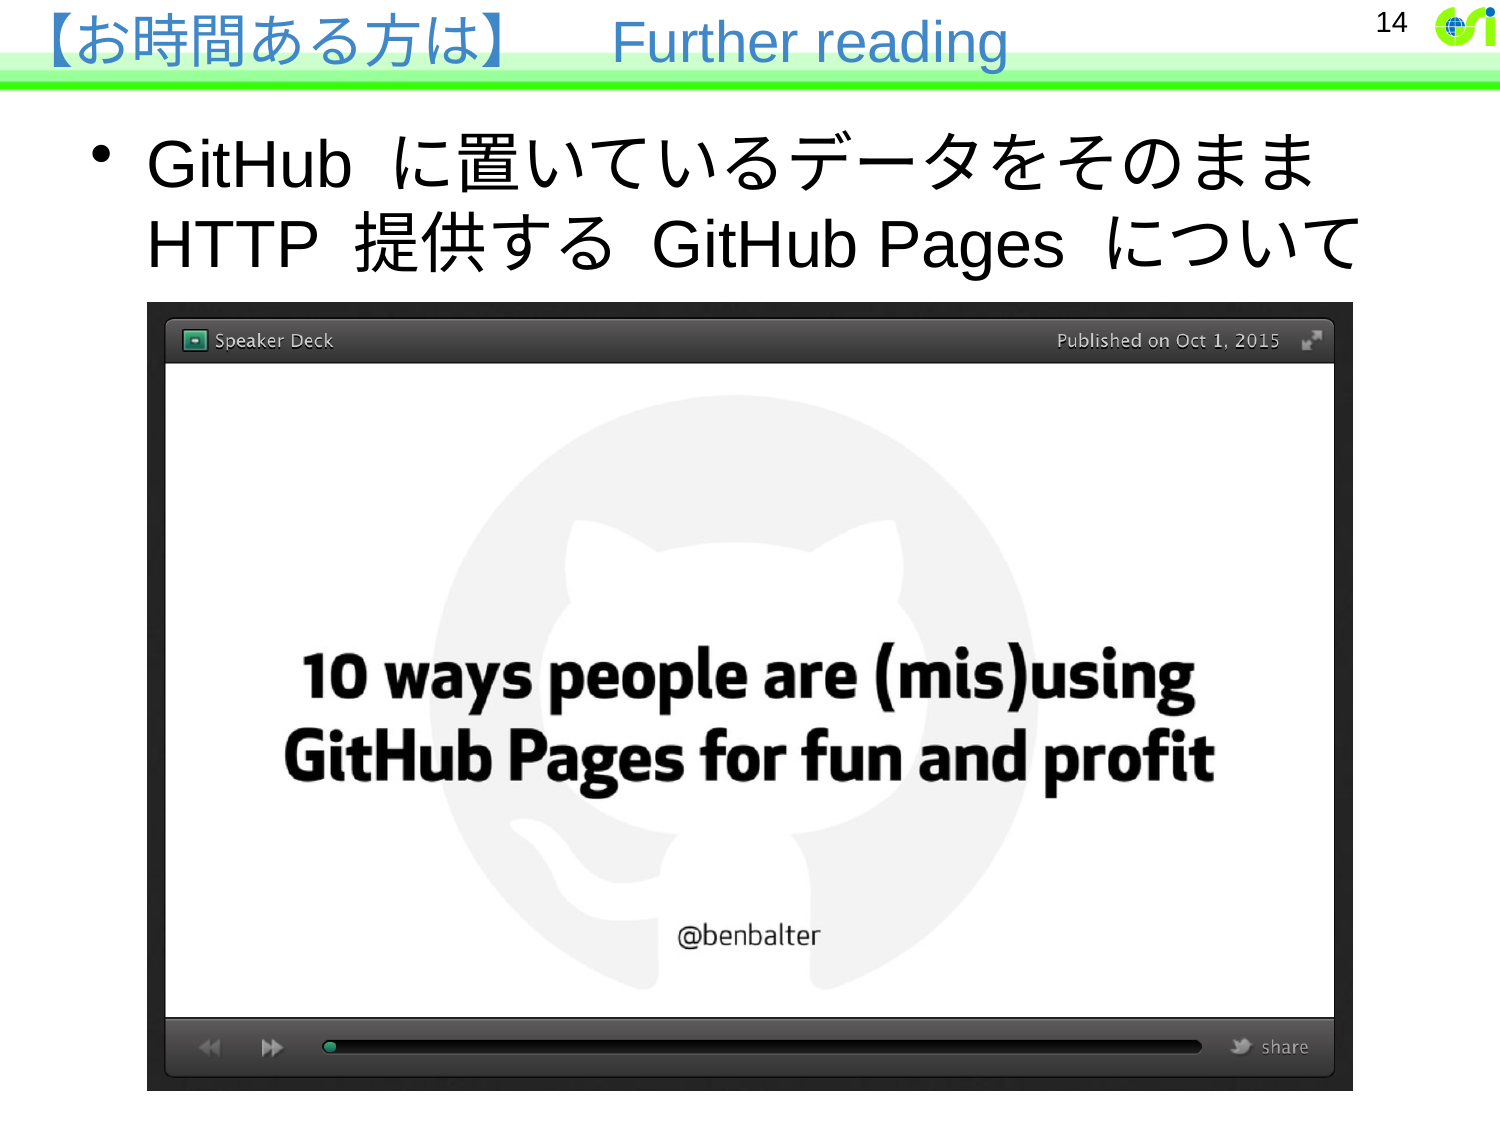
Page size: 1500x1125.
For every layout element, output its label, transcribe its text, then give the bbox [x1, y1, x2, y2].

slide_number 14 [1072, 0, 1424, 74]
picture [147, 302, 1353, 1091]
title 【お時間ある方は】 Further reading [0, 0, 1152, 79]
picture [0, 0, 1500, 91]
list GitHub に置いているデータをそのまま HTTP 提供する GitHub Pages について [75, 113, 1425, 303]
